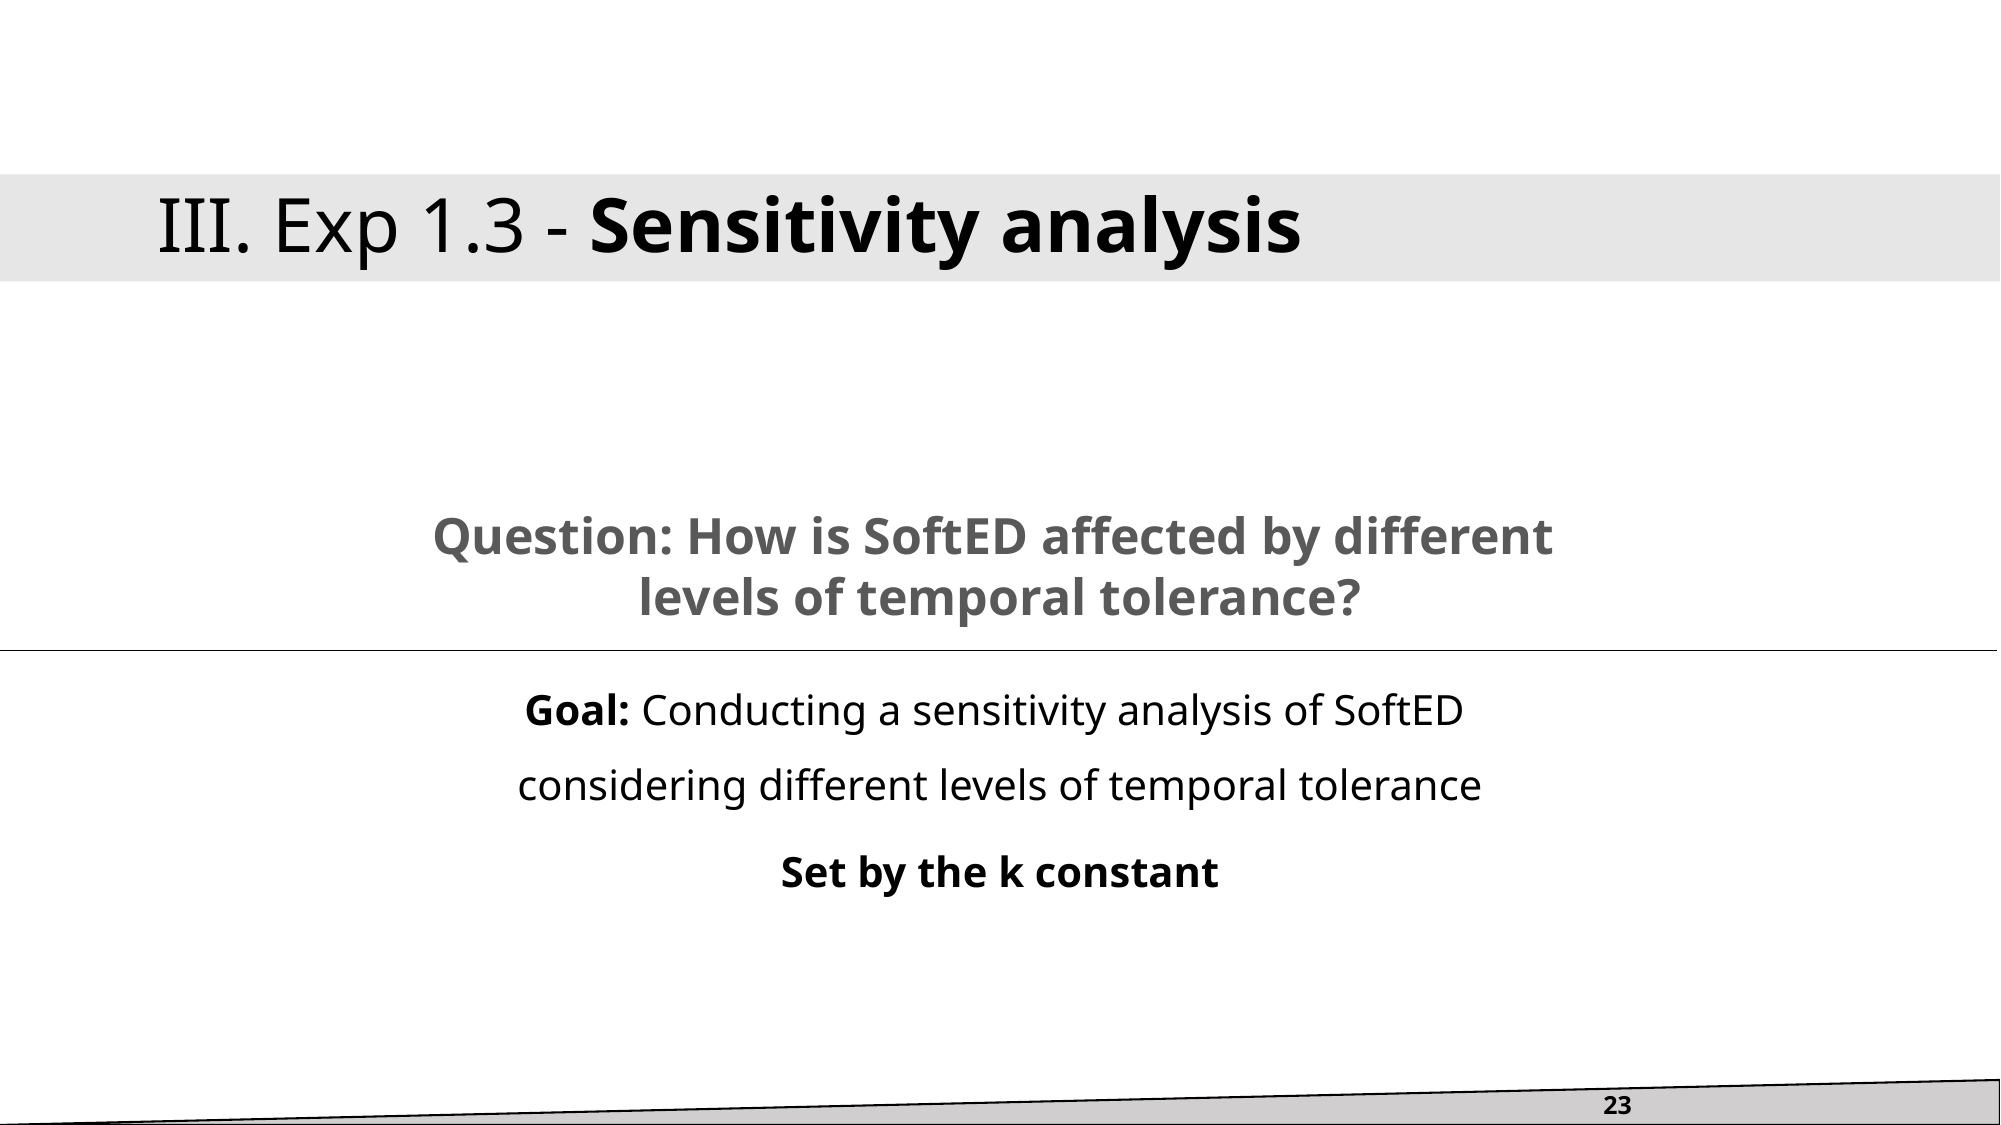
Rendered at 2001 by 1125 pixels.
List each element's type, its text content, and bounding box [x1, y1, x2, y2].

text_box [1647, 1078, 2000, 1125]
text_box III. Exp 1.3 - Sensitivity analysis [142, 175, 1668, 282]
slide_number 23 [1309, 1076, 1647, 1125]
text_box [0, 1094, 1309, 1125]
text_box Question: How is SoftED affected by different levels of temporal tolerance? [0, 497, 2000, 633]
text_box [0, 173, 2000, 282]
text_box Goal: Conducting a sensitivity analysis of SoftED considering different levels of temporal tolerance Set by the k constant [0, 651, 2000, 904]
